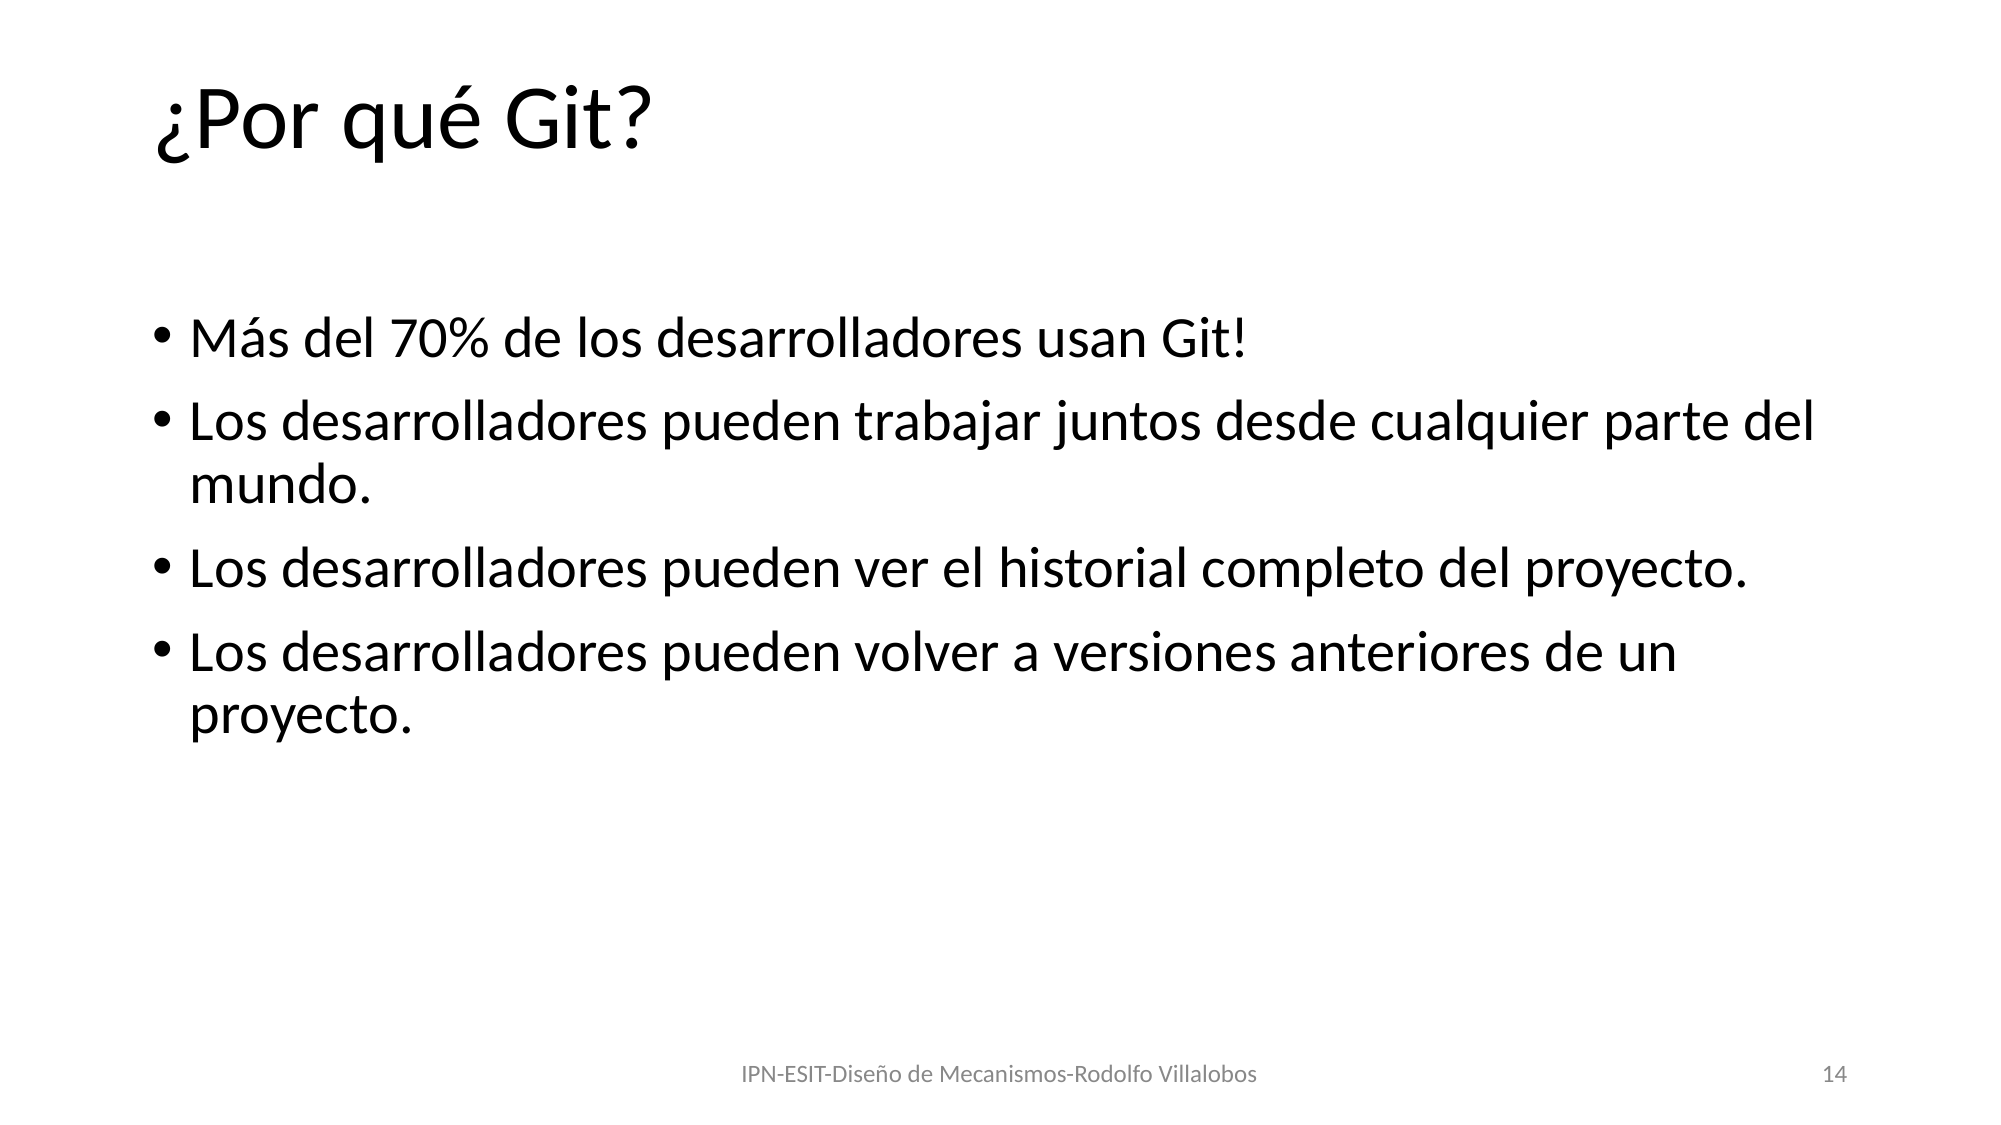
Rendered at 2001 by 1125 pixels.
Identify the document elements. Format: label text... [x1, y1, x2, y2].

list Más del 70% de los desarrolladores usan Git! Los desarrolladores pueden trabajar juntos desde cualquier parte del mundo. Los desarrolladores pueden ver el historial completo del proyecto. Los desarrolladores pueden volver a versiones anteriores de un proyecto. [137, 299, 1863, 1014]
slide_number 14 [1412, 1042, 1863, 1103]
title ¿Por qué Git? [137, 59, 1863, 278]
footer IPN-ESIT-Diseño de Mecanismos-Rodolfo Villalobos [662, 1042, 1338, 1103]
